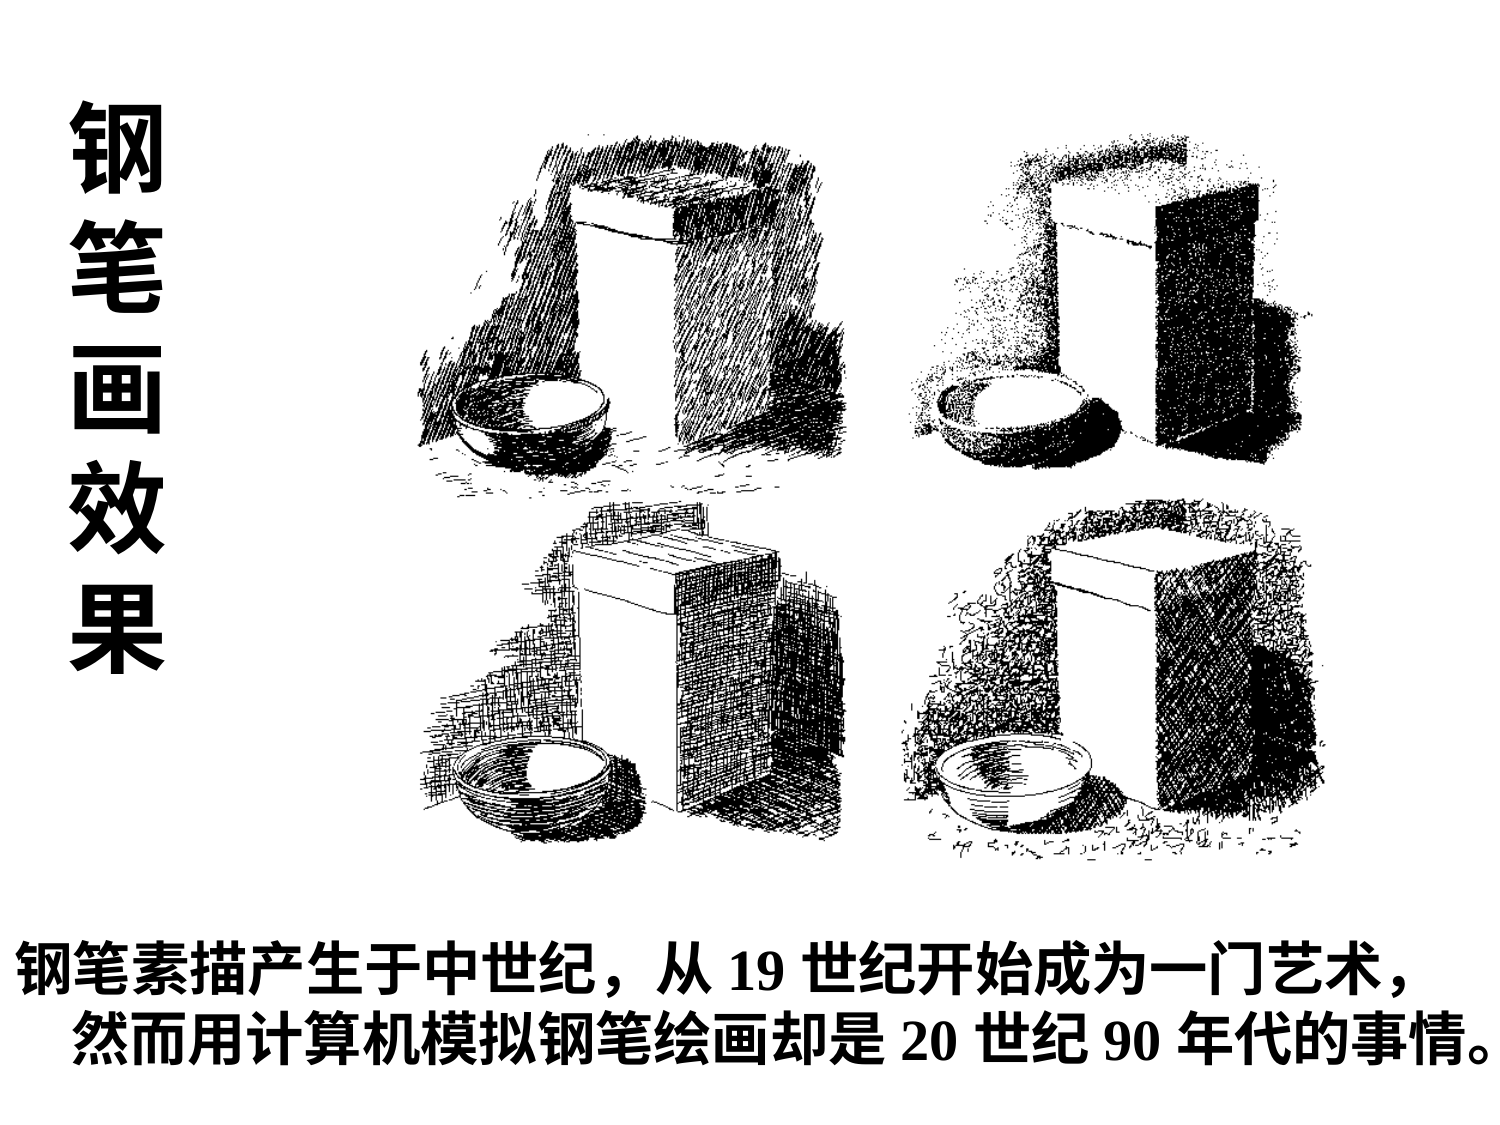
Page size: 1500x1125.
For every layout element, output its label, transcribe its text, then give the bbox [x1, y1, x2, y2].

title 钢笔画效果 [53, 78, 254, 870]
list 钢笔素描产生于中世纪，从19世纪开始成为一门艺术，然而用计算机模拟钢笔绘画却是20世纪90年代的事情。 [0, 924, 1500, 1106]
picture [395, 77, 1377, 888]
